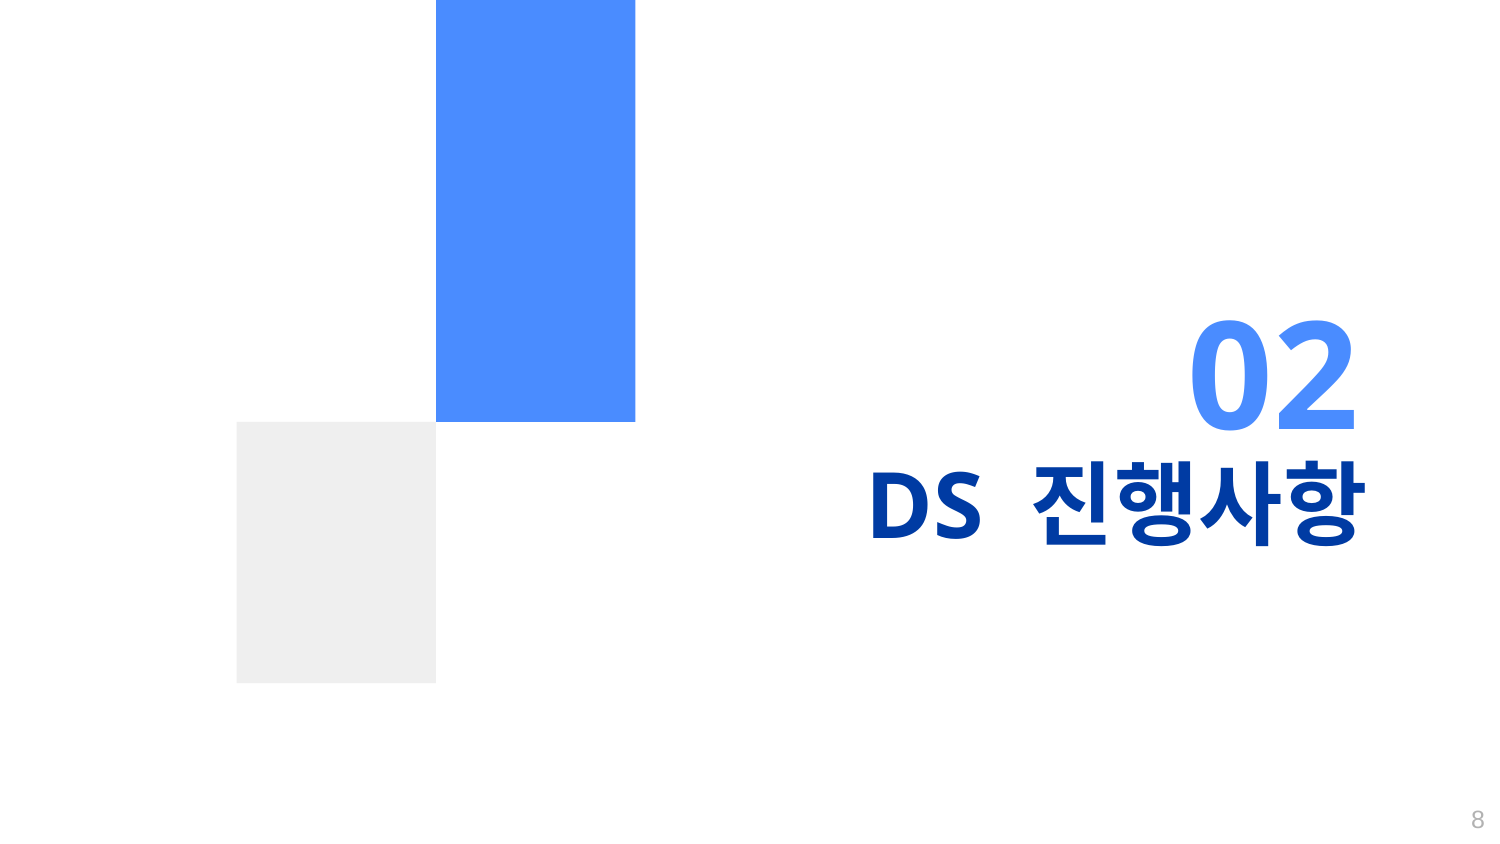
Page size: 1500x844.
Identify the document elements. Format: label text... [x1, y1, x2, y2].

title 02 [642, 287, 1375, 475]
slide_number 8 [1162, 795, 1500, 841]
title DS 진행사항 [402, 432, 1383, 571]
